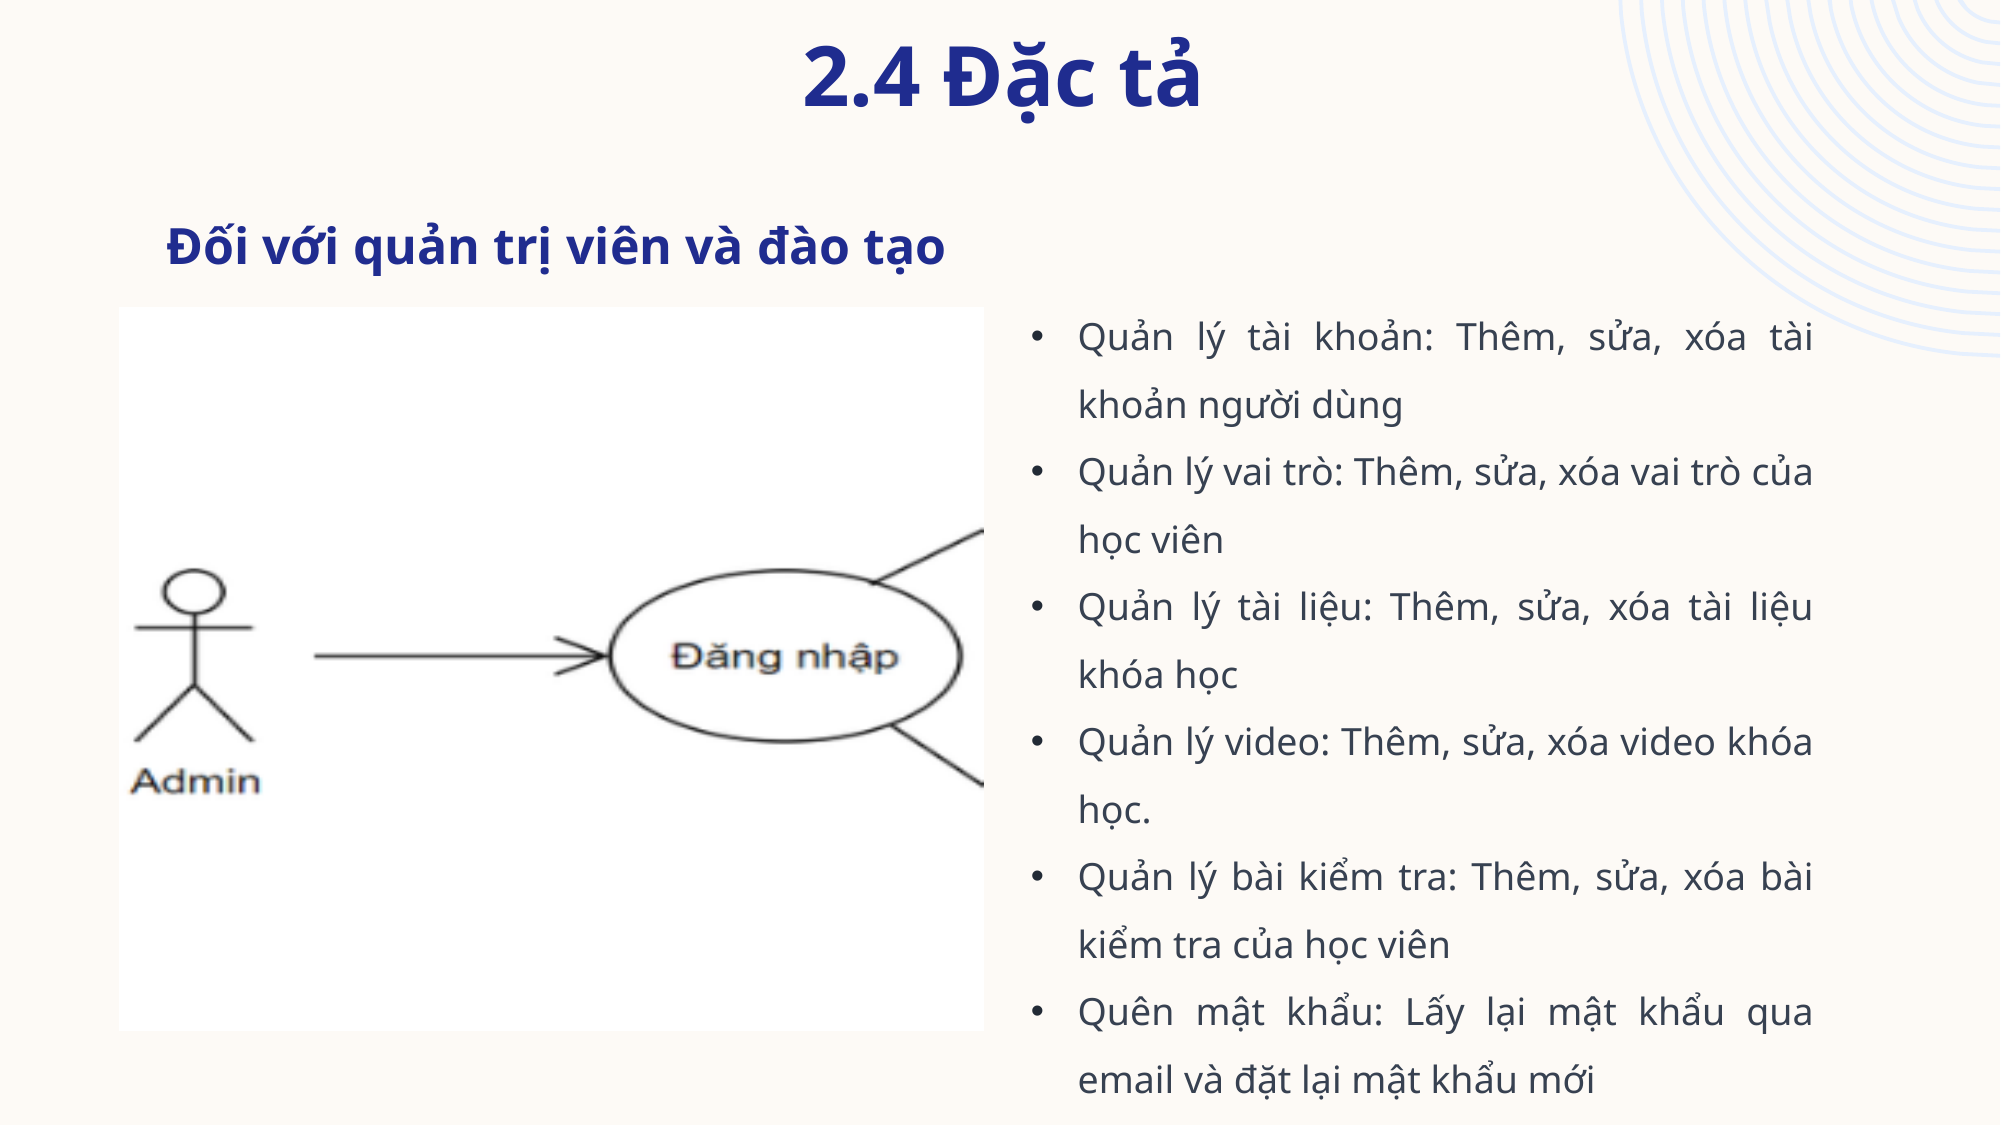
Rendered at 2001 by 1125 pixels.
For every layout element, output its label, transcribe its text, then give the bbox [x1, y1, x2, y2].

text_box 2.4 Đặc tả [0, 15, 2000, 131]
text_box Quản lý tài khoản: Thêm, sửa, xóa tài khoản người dùng Quản lý vai trò: Thêm, sửa, xóa vai trò của học viên Quản lý tài liệu: Thêm, sửa, xóa tài liệu khóa học Quản lý video: Thêm, sửa, xóa video khóa học. Quản lý bài kiểm tra: Thêm, sửa, xóa bài kiểm tra của học viên Quên mật khẩu: Lấy lại mật khẩu qua email và đặt lại mật khẩu mới [1015, 283, 1829, 1108]
picture [119, 307, 984, 1031]
text_box Đối với quản trị viên và đào tạo [151, 207, 987, 283]
